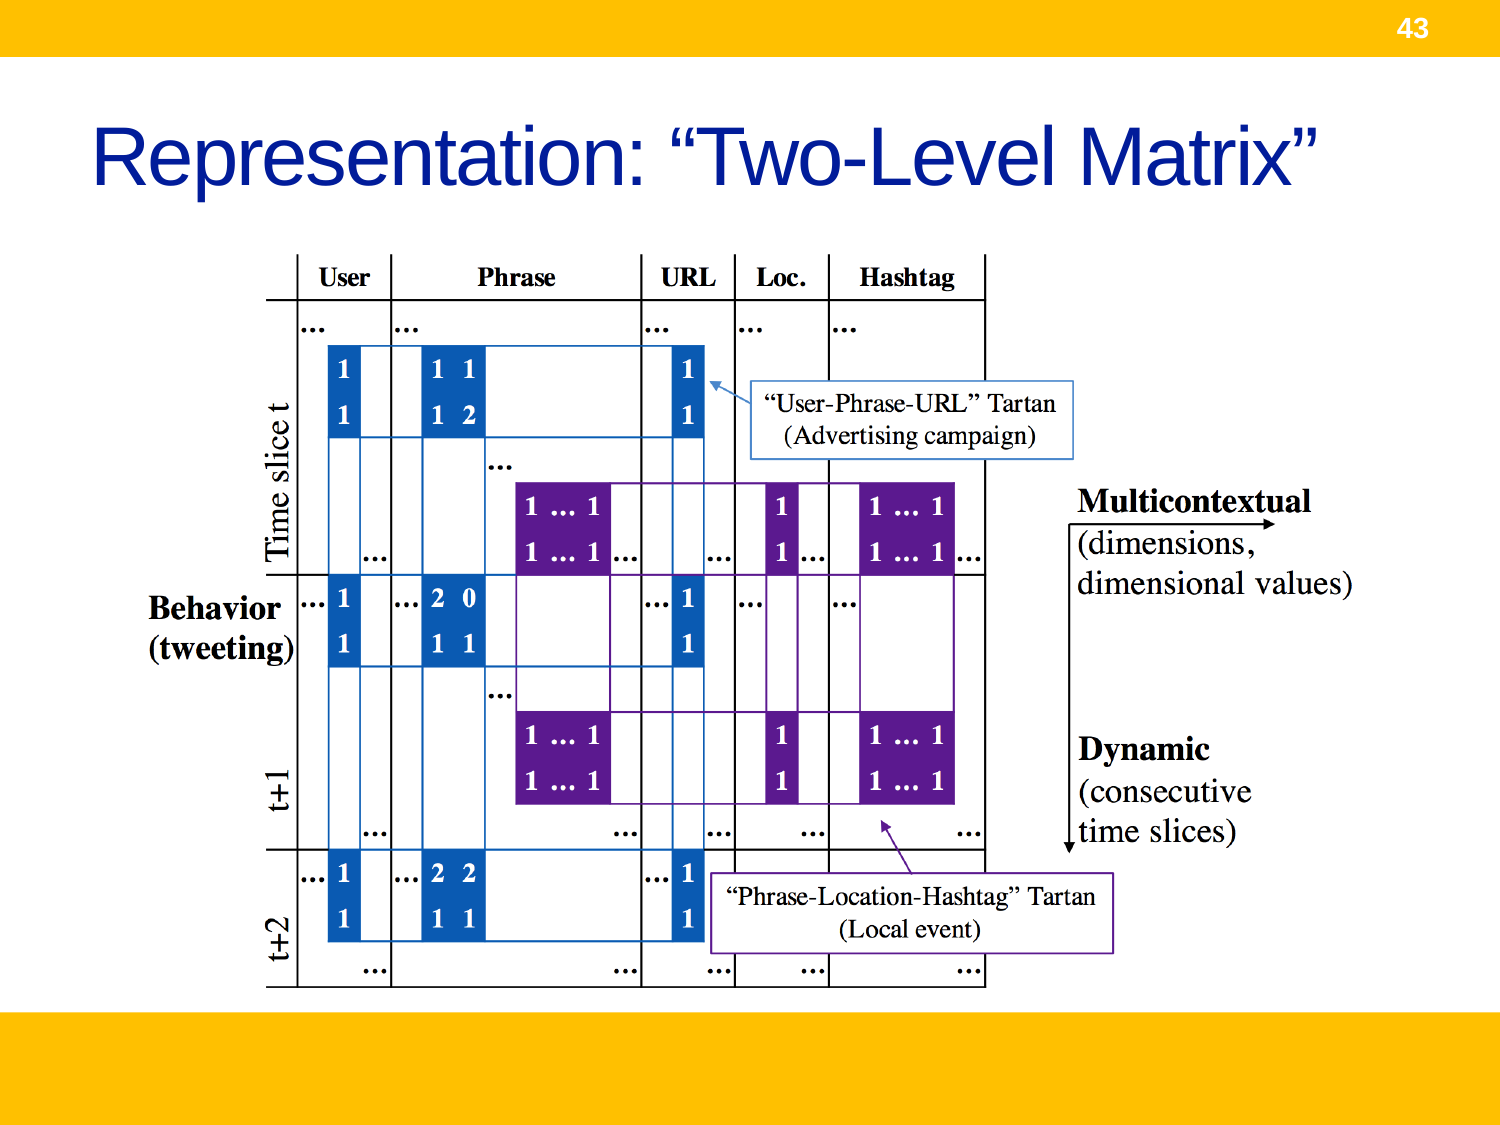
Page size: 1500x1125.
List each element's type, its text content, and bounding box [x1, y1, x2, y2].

slide_number 43 [1381, 0, 1500, 55]
title Representation: “Two-Level Matrix” [75, 71, 1425, 234]
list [132, 247, 1367, 992]
